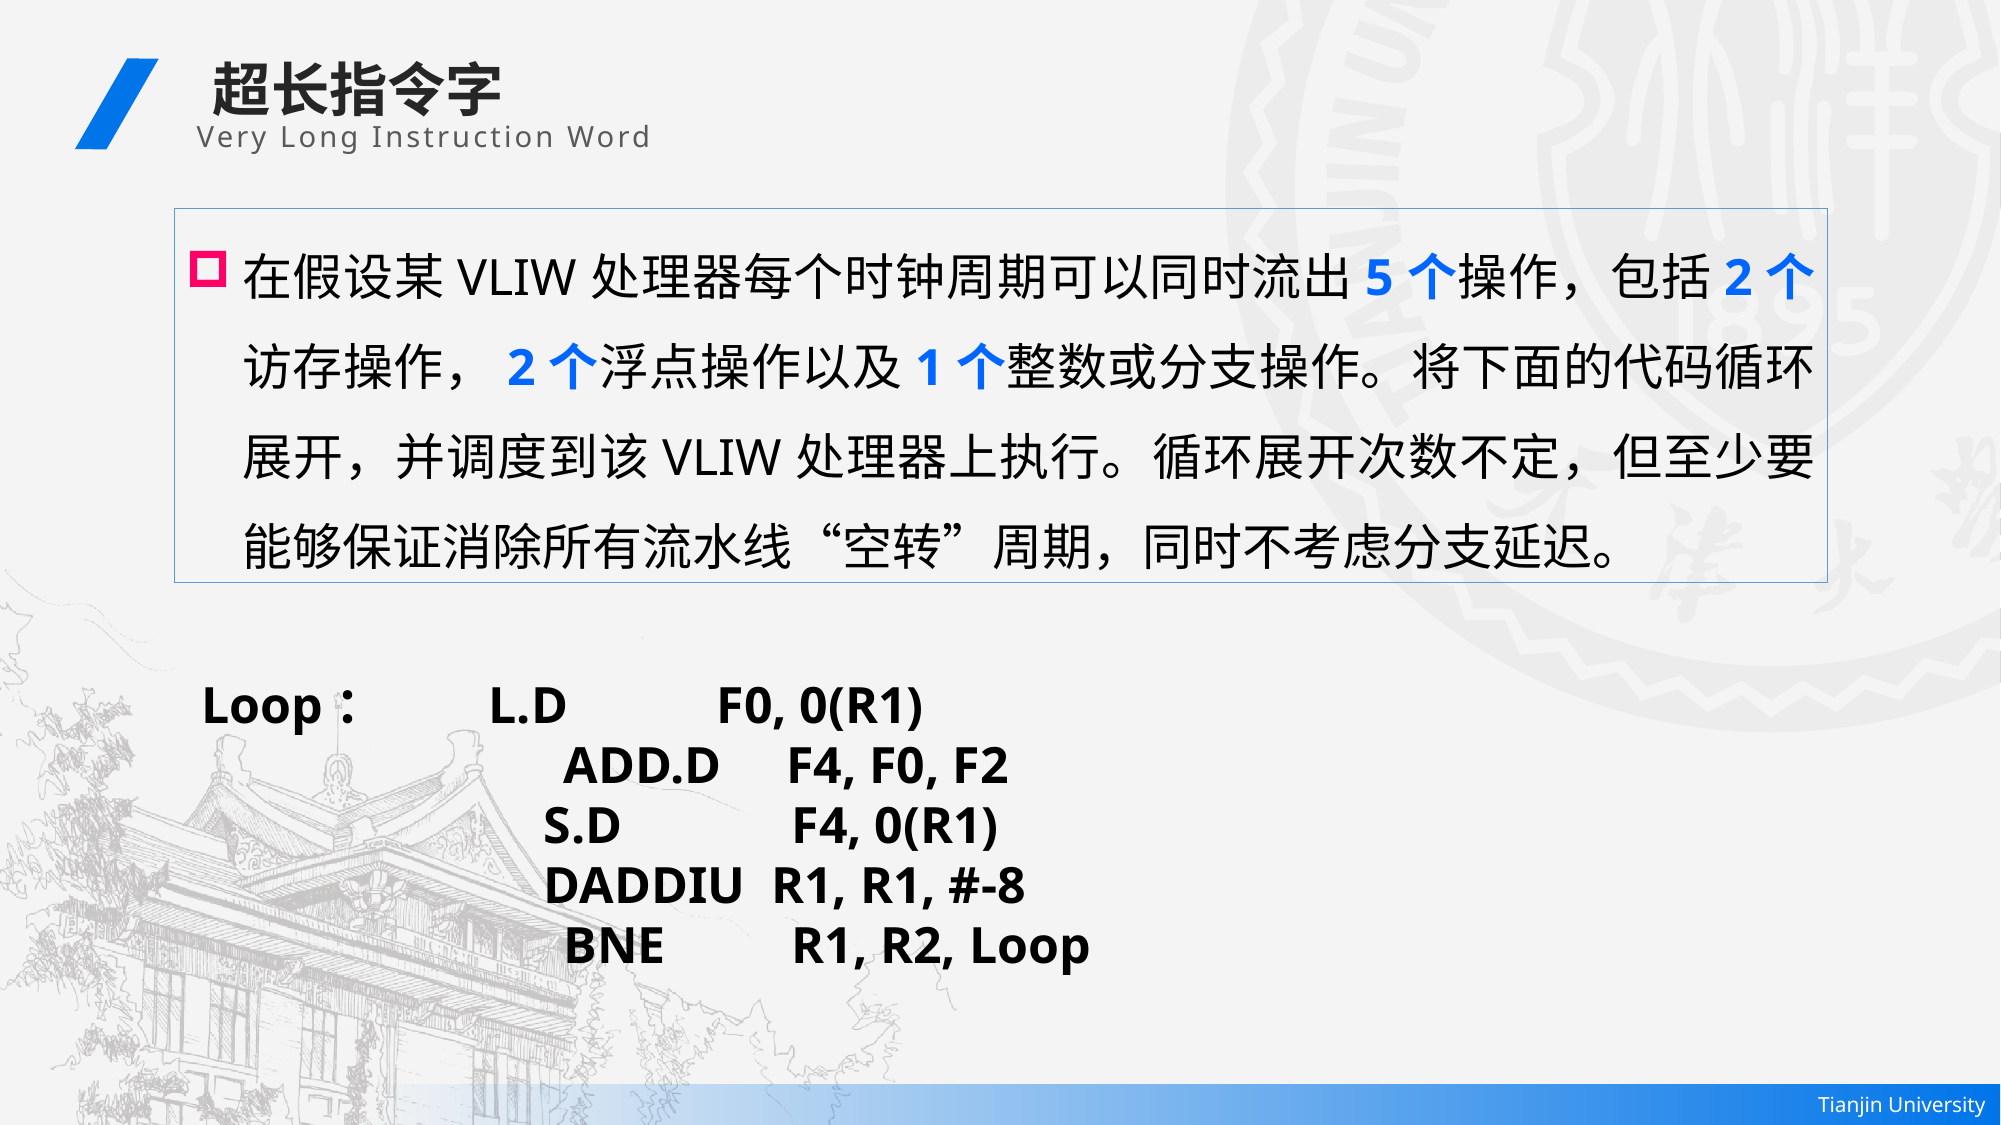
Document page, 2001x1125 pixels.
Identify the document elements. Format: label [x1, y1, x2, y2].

text_box [174, 208, 1828, 583]
text_box [173, 666, 1334, 981]
text_box [74, 45, 744, 163]
